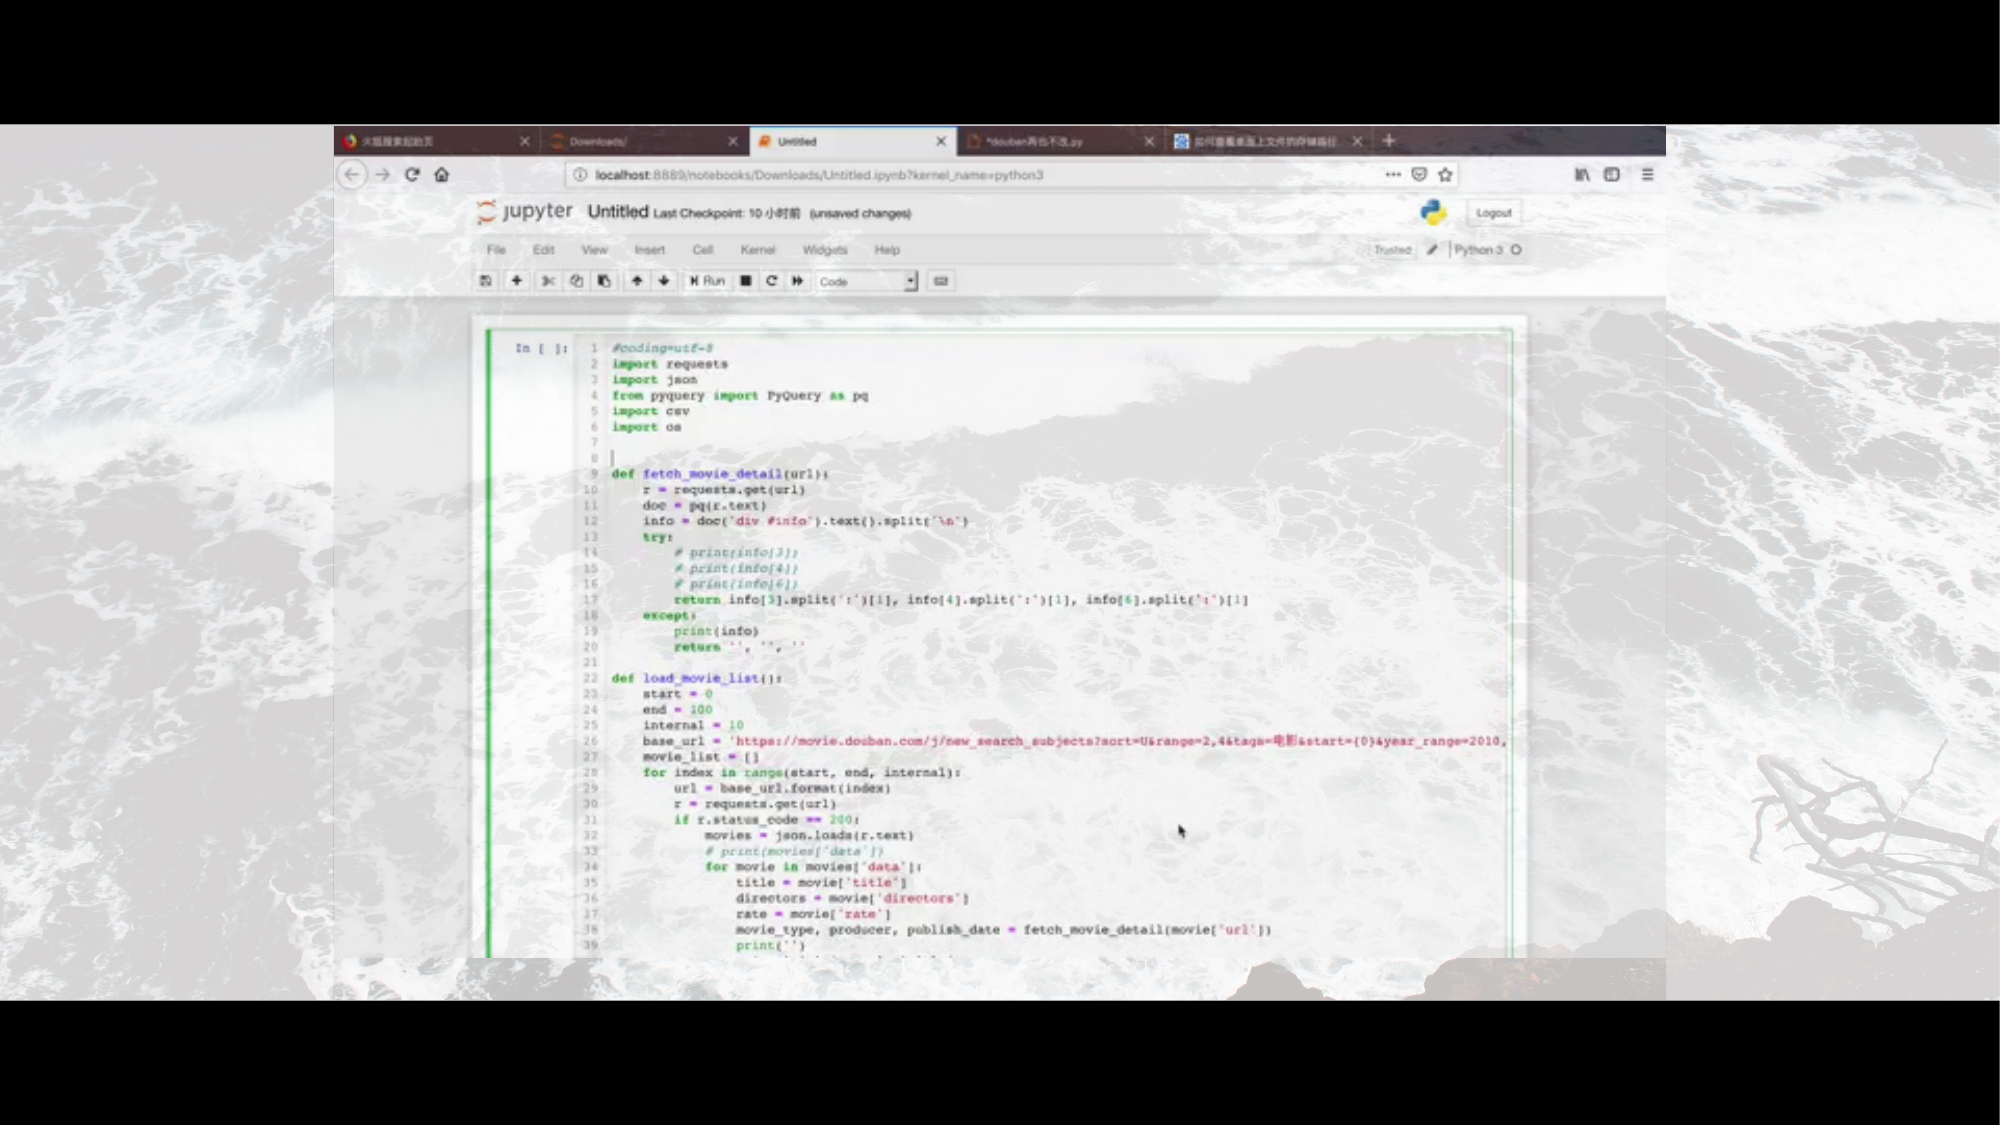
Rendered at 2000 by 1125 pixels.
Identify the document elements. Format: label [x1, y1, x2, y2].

text_box [1667, 124, 2000, 1000]
text_box [0, 124, 332, 1000]
text_box [332, 124, 1667, 1000]
text_box [333, 125, 1667, 959]
